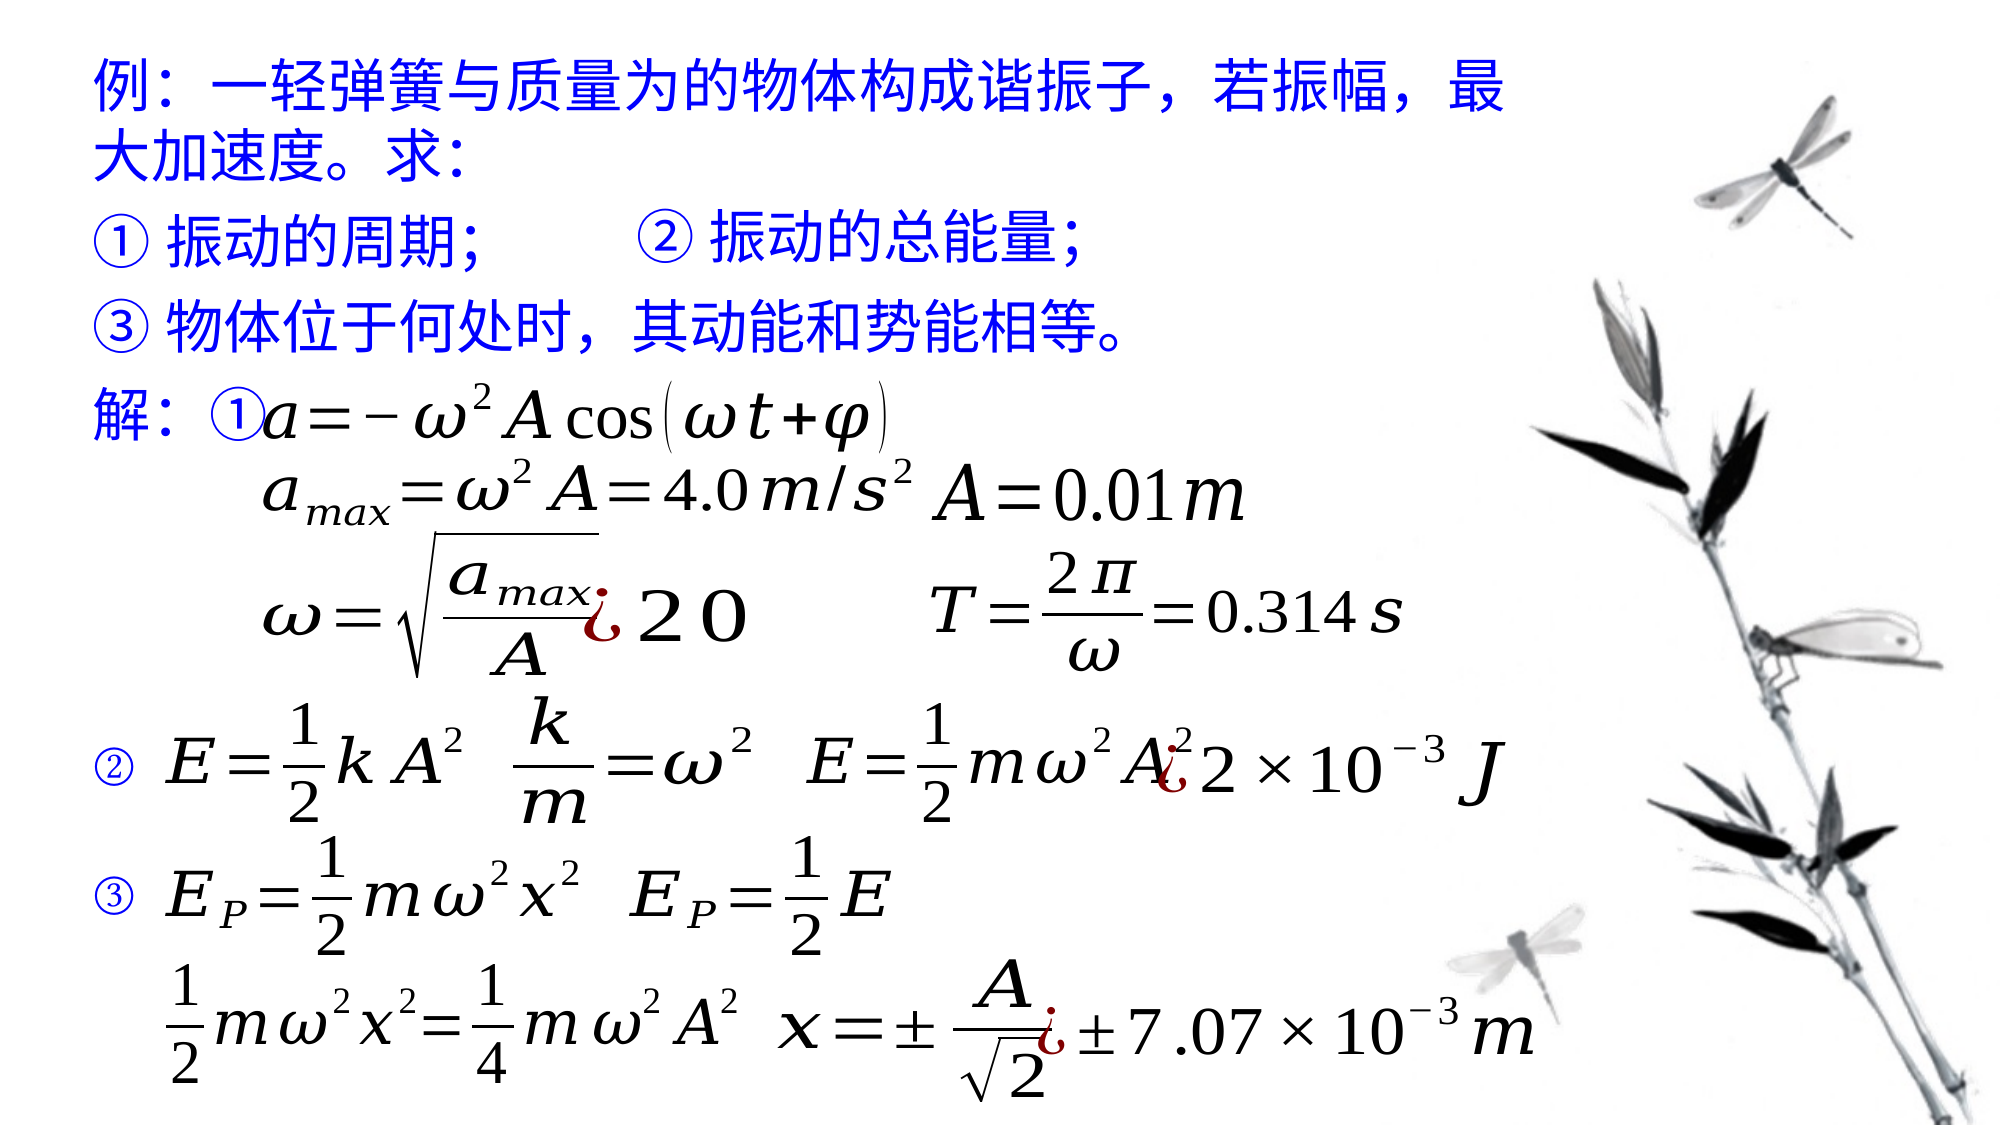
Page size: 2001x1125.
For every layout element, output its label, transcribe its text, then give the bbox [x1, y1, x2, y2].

picture [1378, 1011, 1396, 1052]
picture [1376, 61, 2000, 1125]
text_box ② [78, 719, 201, 804]
text_box ①振动的周期； [78, 197, 581, 282]
picture [1376, 614, 1393, 630]
text_box 解：① [78, 370, 350, 456]
text_box ②振动的总能量； [621, 193, 1248, 278]
text_box ③ [78, 848, 226, 934]
text_box ③物体位于何处时，其动能和势能相等。 [78, 282, 1236, 368]
